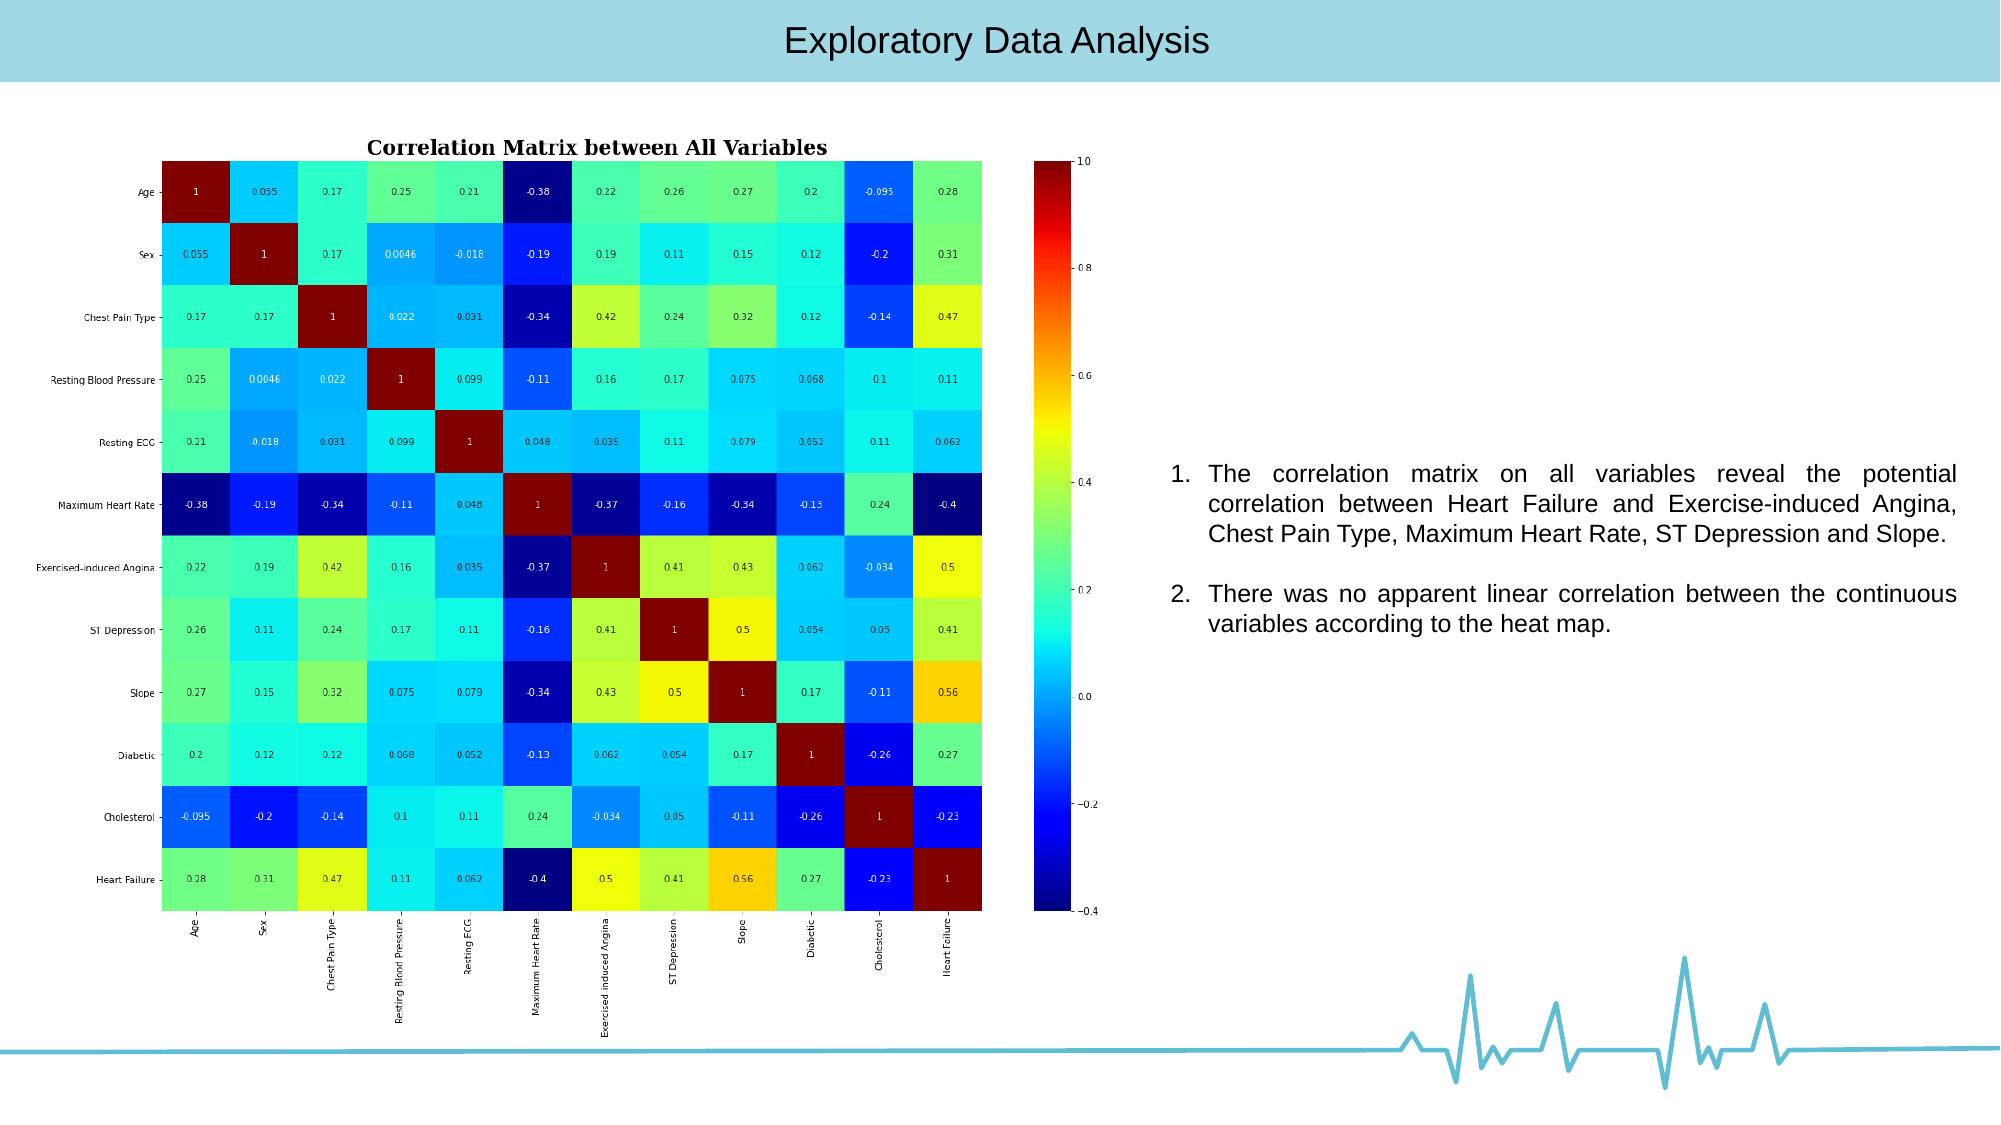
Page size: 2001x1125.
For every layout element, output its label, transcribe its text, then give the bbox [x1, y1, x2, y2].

picture [29, 132, 1105, 1043]
text_box [0, 0, 2000, 83]
text_box The correlation matrix on all variables reveal the potential correlation between Heart Failure and Exercise-induced Angina, Chest Pain Type, Maximum Heart Rate, ST Depression and Slope. There was no apparent linear correlation between the continuous variables according to the heat map. [1155, 450, 1974, 645]
text_box Exploratory Data Analysis [769, 9, 1226, 69]
